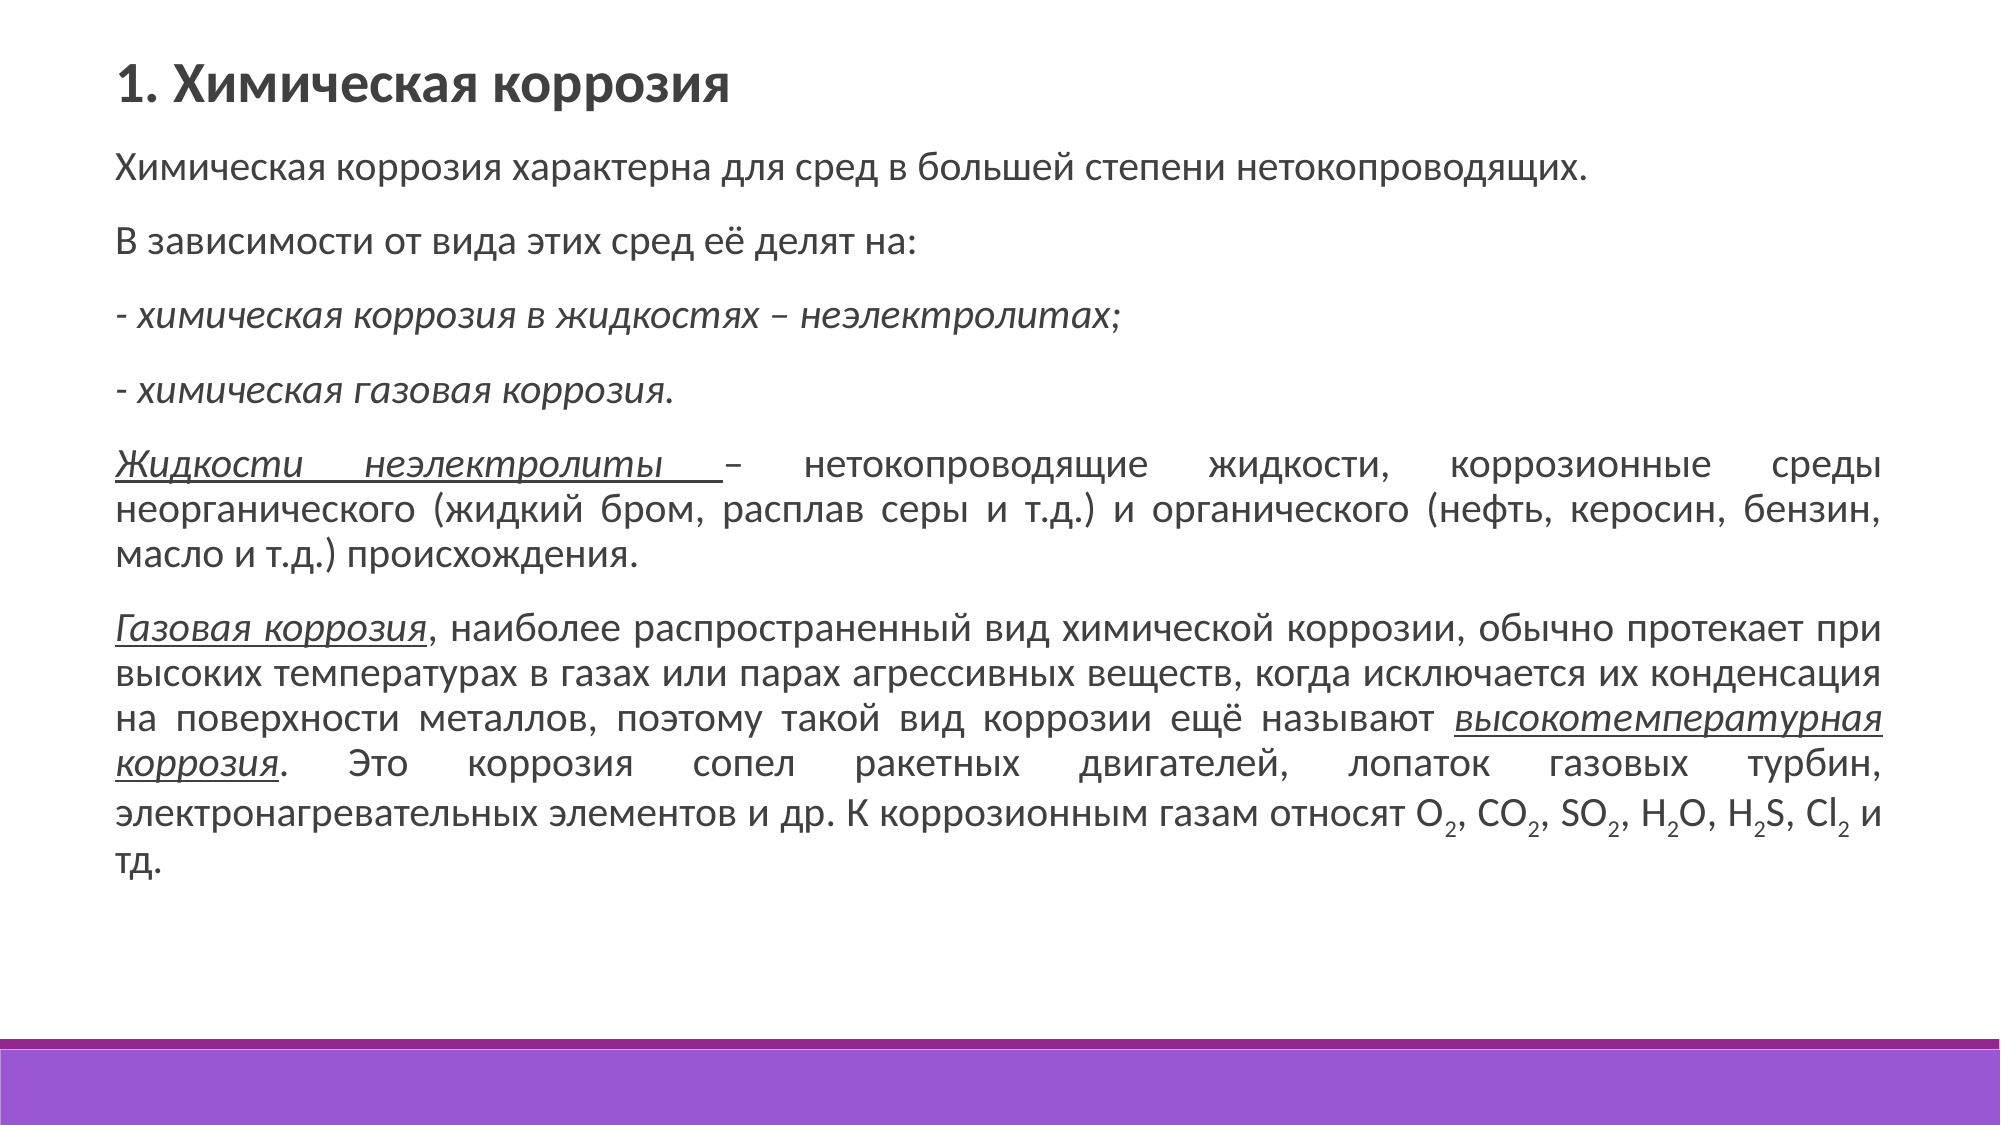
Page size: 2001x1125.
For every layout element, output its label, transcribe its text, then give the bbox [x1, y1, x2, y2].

text_box 1. Химическая коррозия Химическая коррозия характерна для сред в большей степени нетокопроводящих. В зависимости от вида этих сред её делят на: - химическая коррозия в жидкостях – неэлектролитах; - химическая газовая коррозия. Жидкости неэлектролиты – нетокопроводящие жидкости, коррозионные среды неорганического (жидкий бром, расплав серы и т.д.) и органического (нефть, керосин, бензин, масло и т.д.) происхождения. Газовая коррозия, наиболее распространенный вид химической коррозии, обычно протекает при высоких температурах в газах или парах агрессивных веществ, когда исключается их конденсация на поверхности металлов, поэтому такой вид коррозии ещё называют высокотемпературная коррозия. Это коррозия сопел ракетных двигателей, лопаток газовых турбин, электронагревательных элементов и др. К коррозионным газам относят О2, СО2, SO2, H2O, H2S, Cl2 и тд. [85, 45, 1898, 1017]
